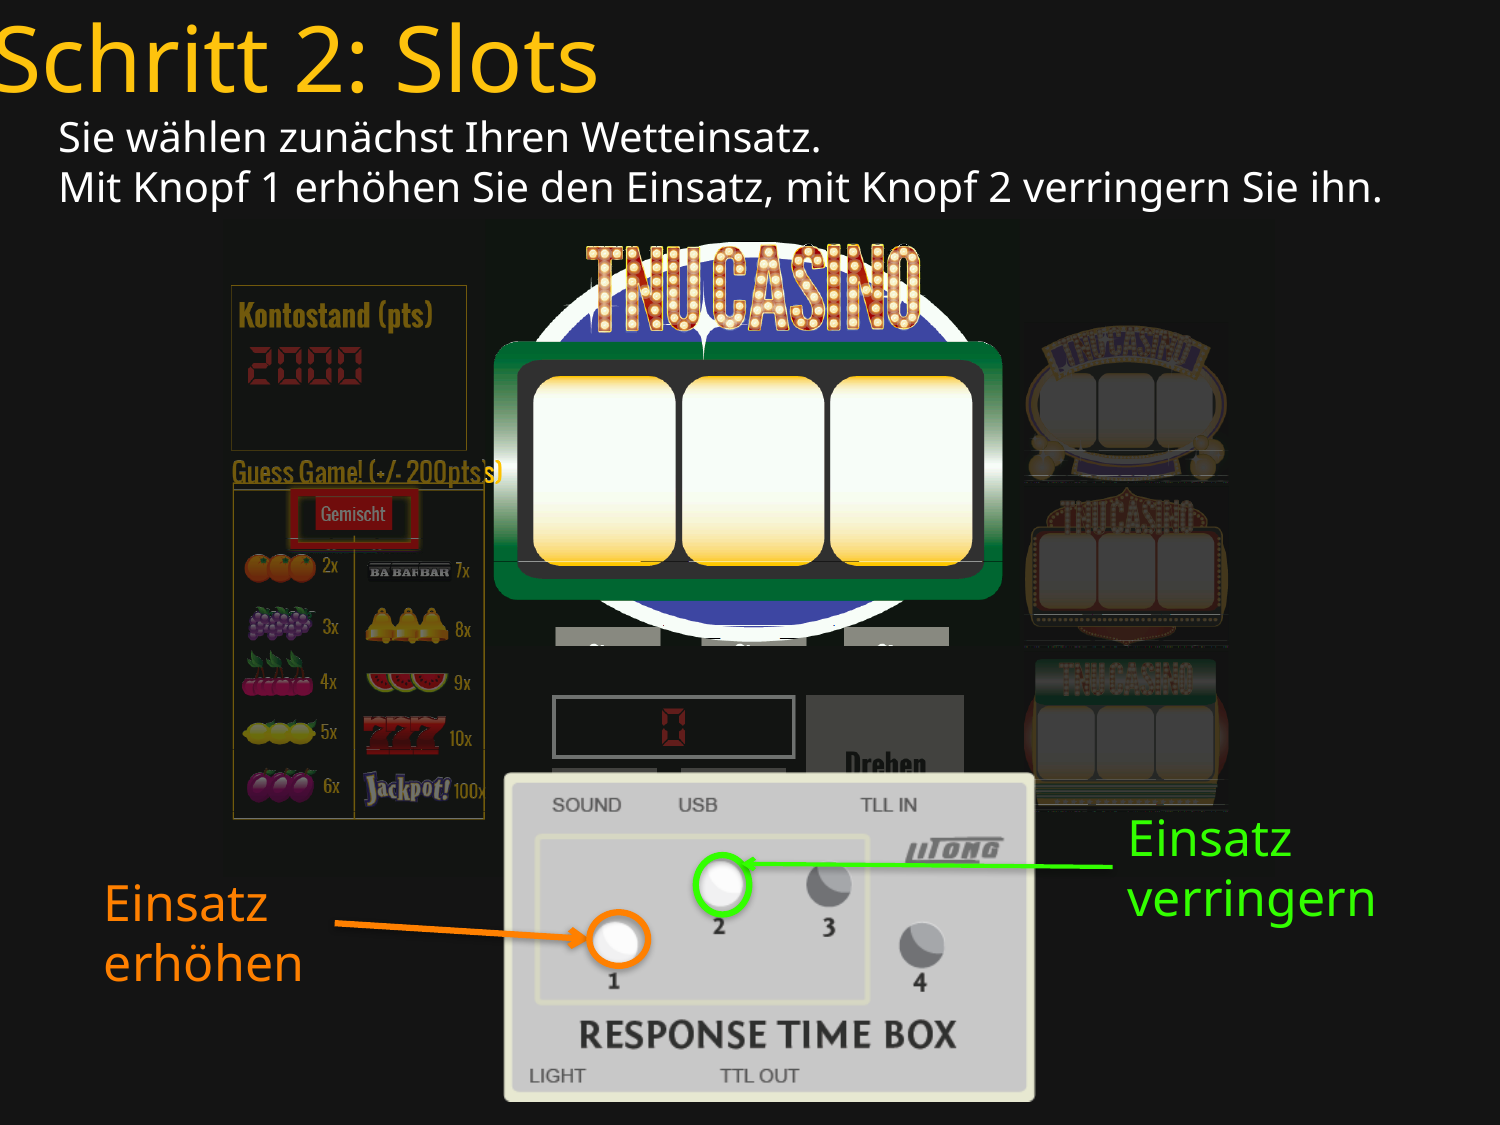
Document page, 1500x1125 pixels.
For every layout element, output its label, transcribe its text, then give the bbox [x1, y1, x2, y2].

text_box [741, 863, 1113, 868]
text_box Einsatz verringern [1112, 799, 1500, 935]
picture [223, 219, 1275, 1102]
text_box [334, 922, 590, 940]
text_box Einsatz erhöhen [89, 863, 454, 999]
text_box Sie wählen zunächst Ihren Wetteinsatz. Mit Knopf 1 erhöhen Sie den Einsatz, mit Knopf 2 verringern Sie ihn. [43, 103, 1446, 219]
text_box Schritt 2: Slots [0, 0, 640, 119]
